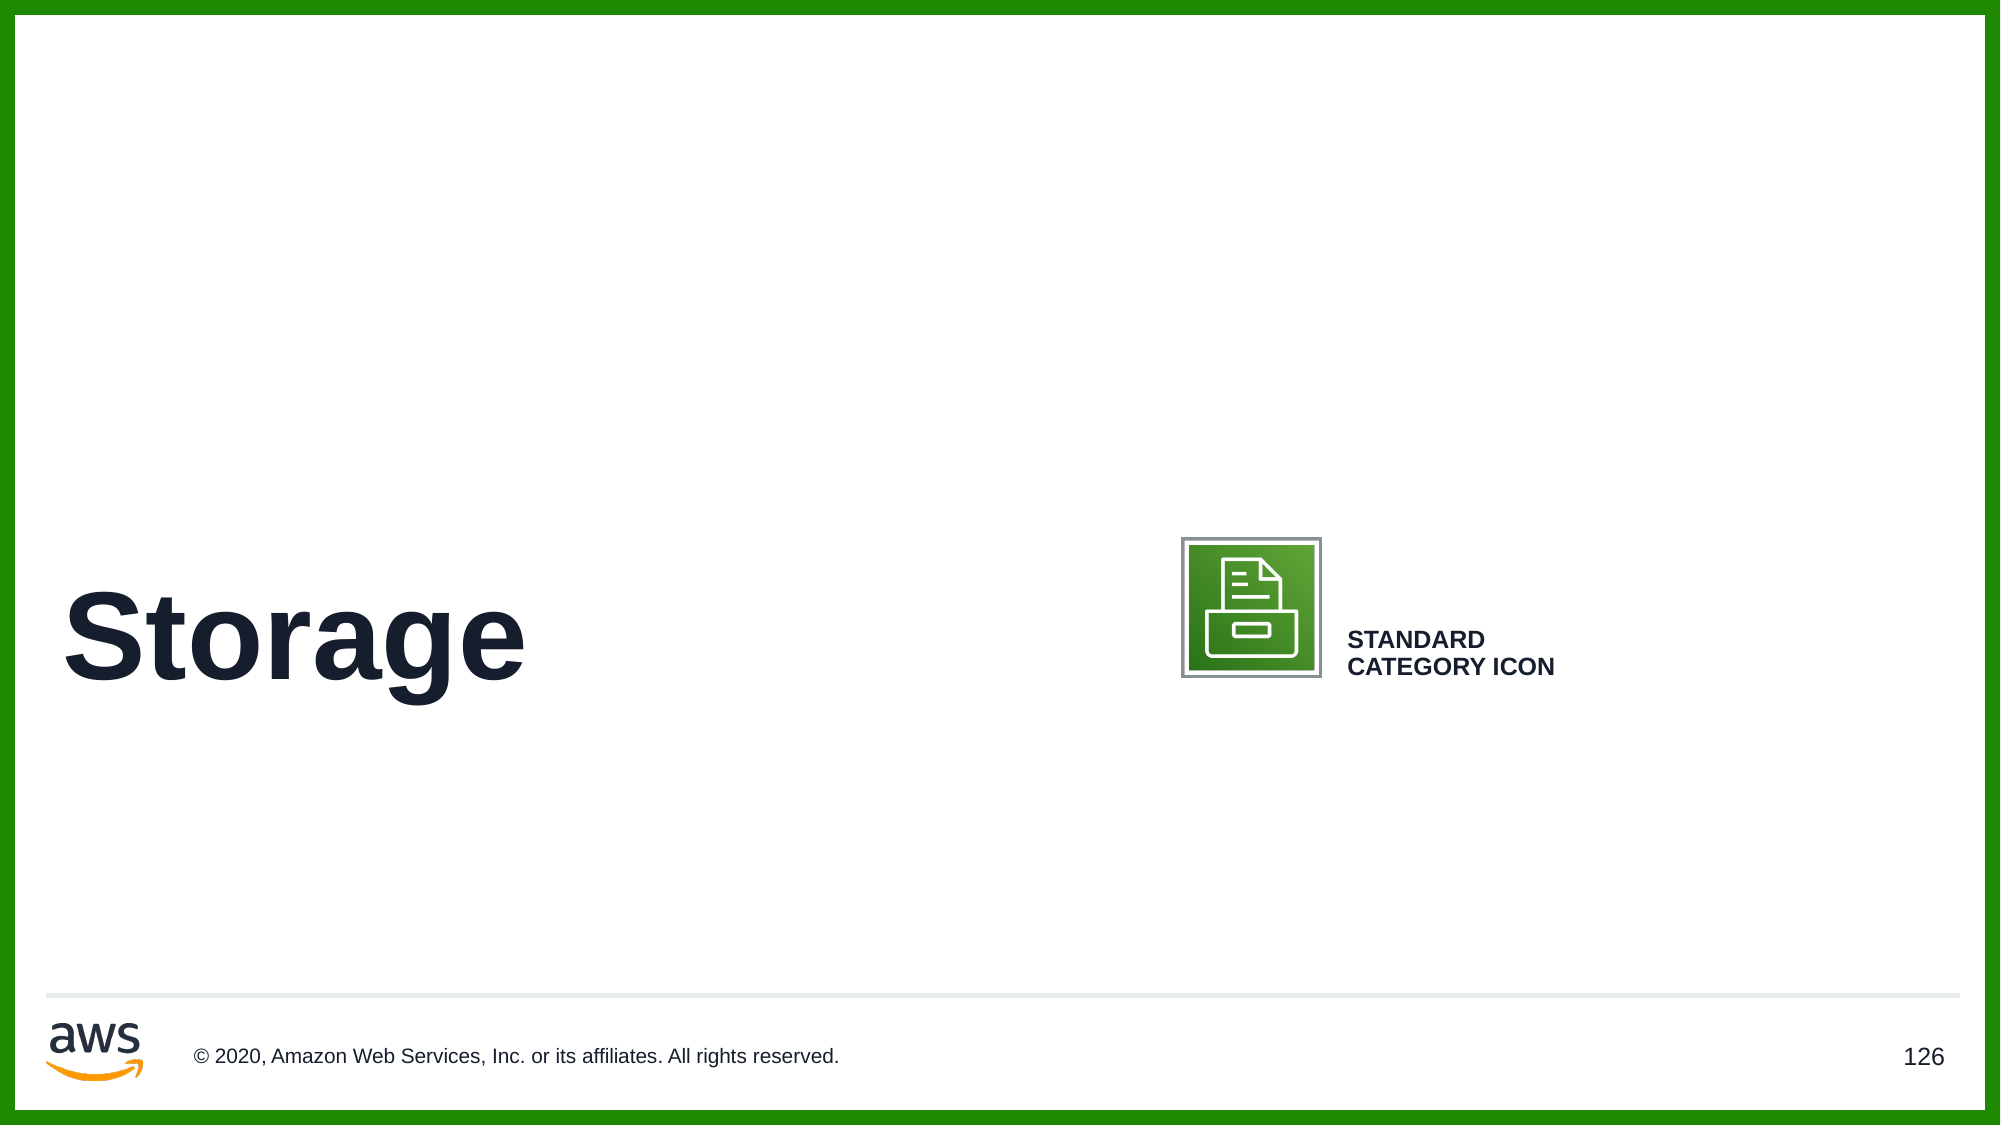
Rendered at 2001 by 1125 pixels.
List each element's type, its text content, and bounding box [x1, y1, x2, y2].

text_box STANDARD CATEGORY ICON [1332, 541, 1780, 689]
footer © 2020, Amazon Web Services, Inc. or its affiliates. All rights reserved. [178, 1025, 911, 1086]
picture [46, 1023, 143, 1081]
slide_number 126 [1493, 1025, 1961, 1086]
picture [1181, 537, 1322, 678]
title Storage [47, 344, 1393, 714]
